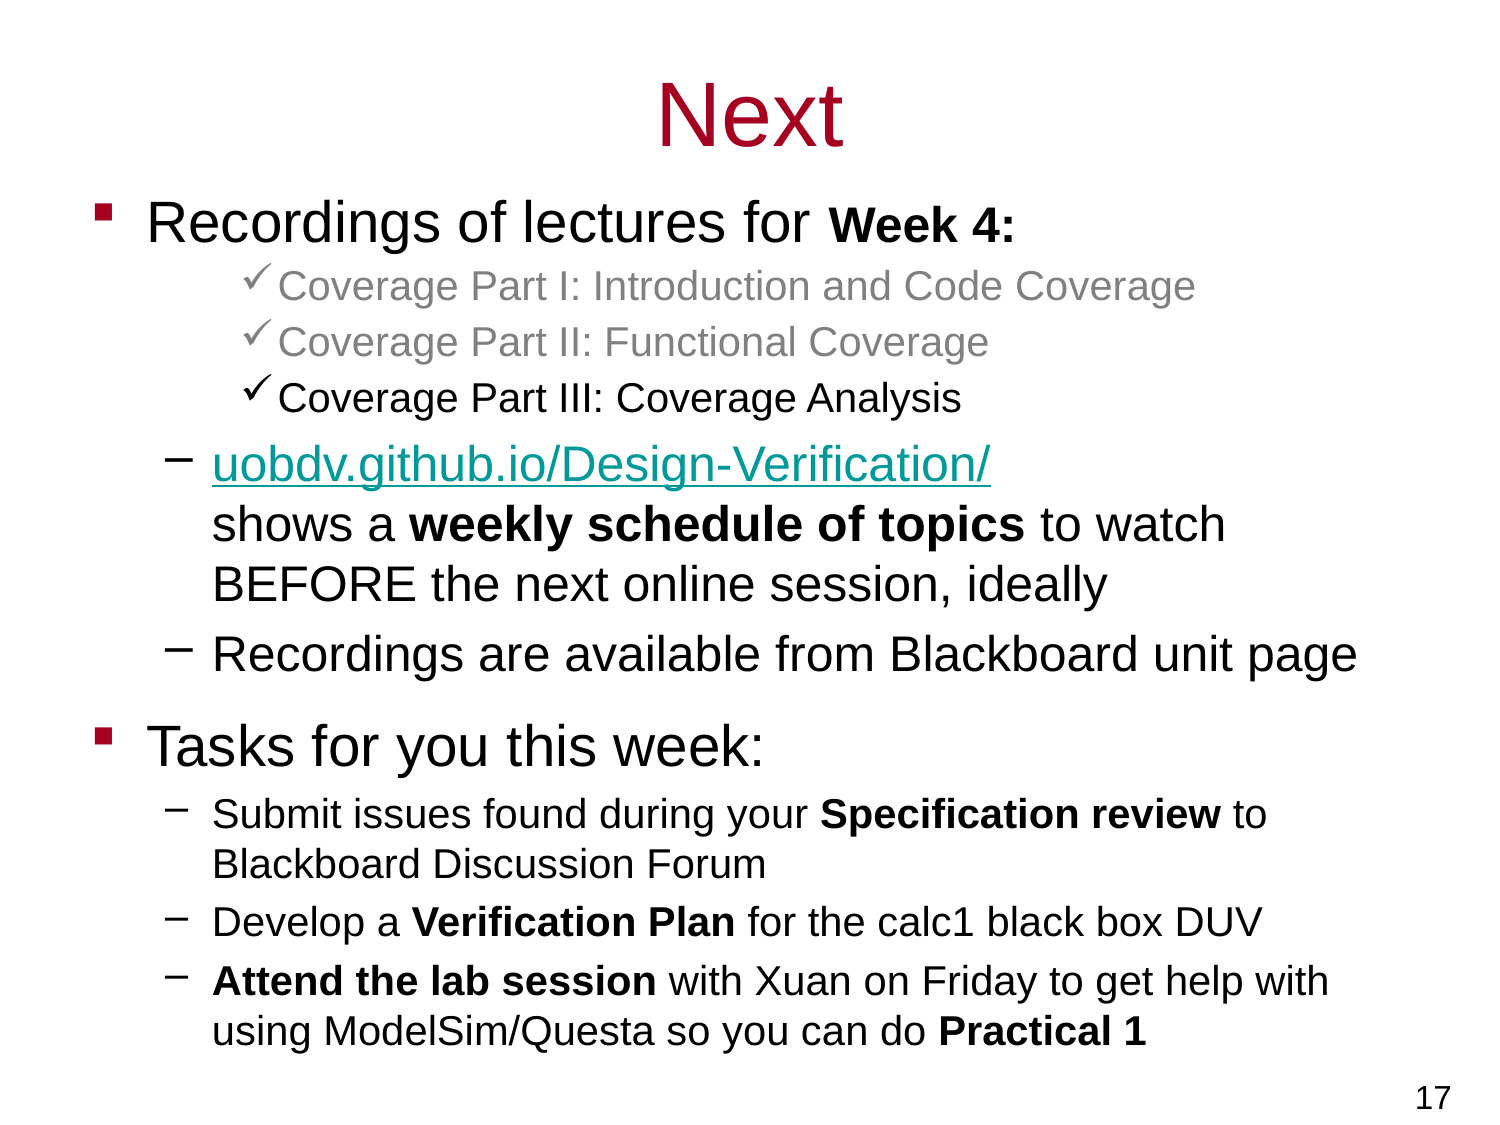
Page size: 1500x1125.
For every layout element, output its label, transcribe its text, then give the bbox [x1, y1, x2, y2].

title Next [0, 44, 1500, 175]
list Recordings of lectures for Week 4: Coverage Part I: Introduction and Code Coverage Coverage Part II: Functional Coverage Coverage Part III: Coverage Analysis uobdv.github.io/Design-Verification/ shows a weekly schedule of topics to watch BEFORE the next online session, ideally Recordings are available from Blackboard unit page Tasks for you this week: Submit issues found during your Specification review to Blackboard Discussion Forum Develop a Verification Plan for the calc1 black box DUV Attend the lab session with Xuan on Friday to get help with using ModelSim/Questa so you can do Practical 1 [74, 176, 1426, 1083]
